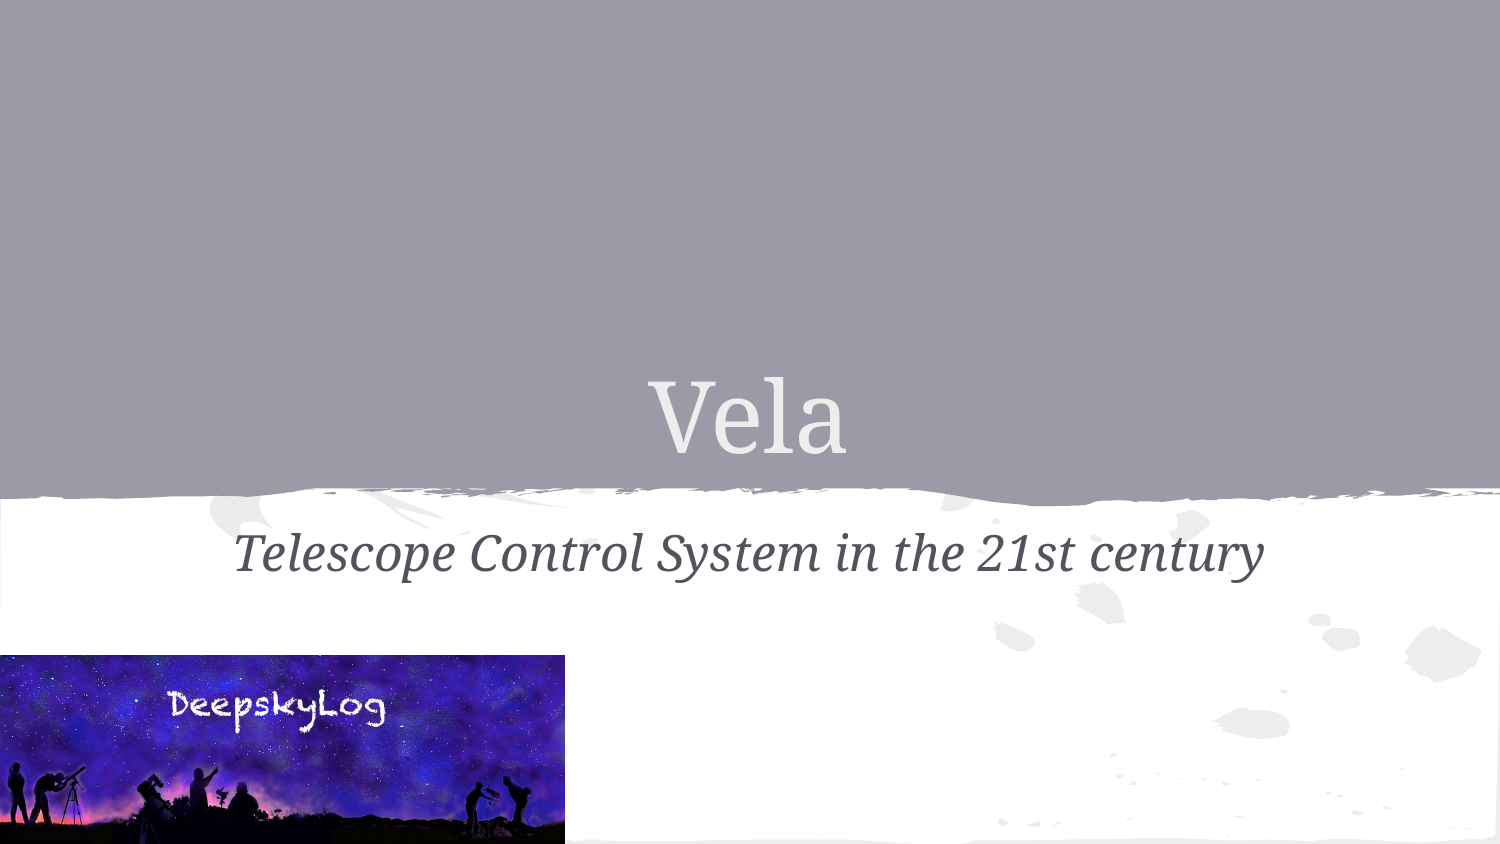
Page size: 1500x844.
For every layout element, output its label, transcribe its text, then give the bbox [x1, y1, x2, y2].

subtitle Telescope Control System in the 21st century [112, 506, 1388, 615]
title Vela [112, 285, 1388, 489]
picture [0, 655, 565, 844]
